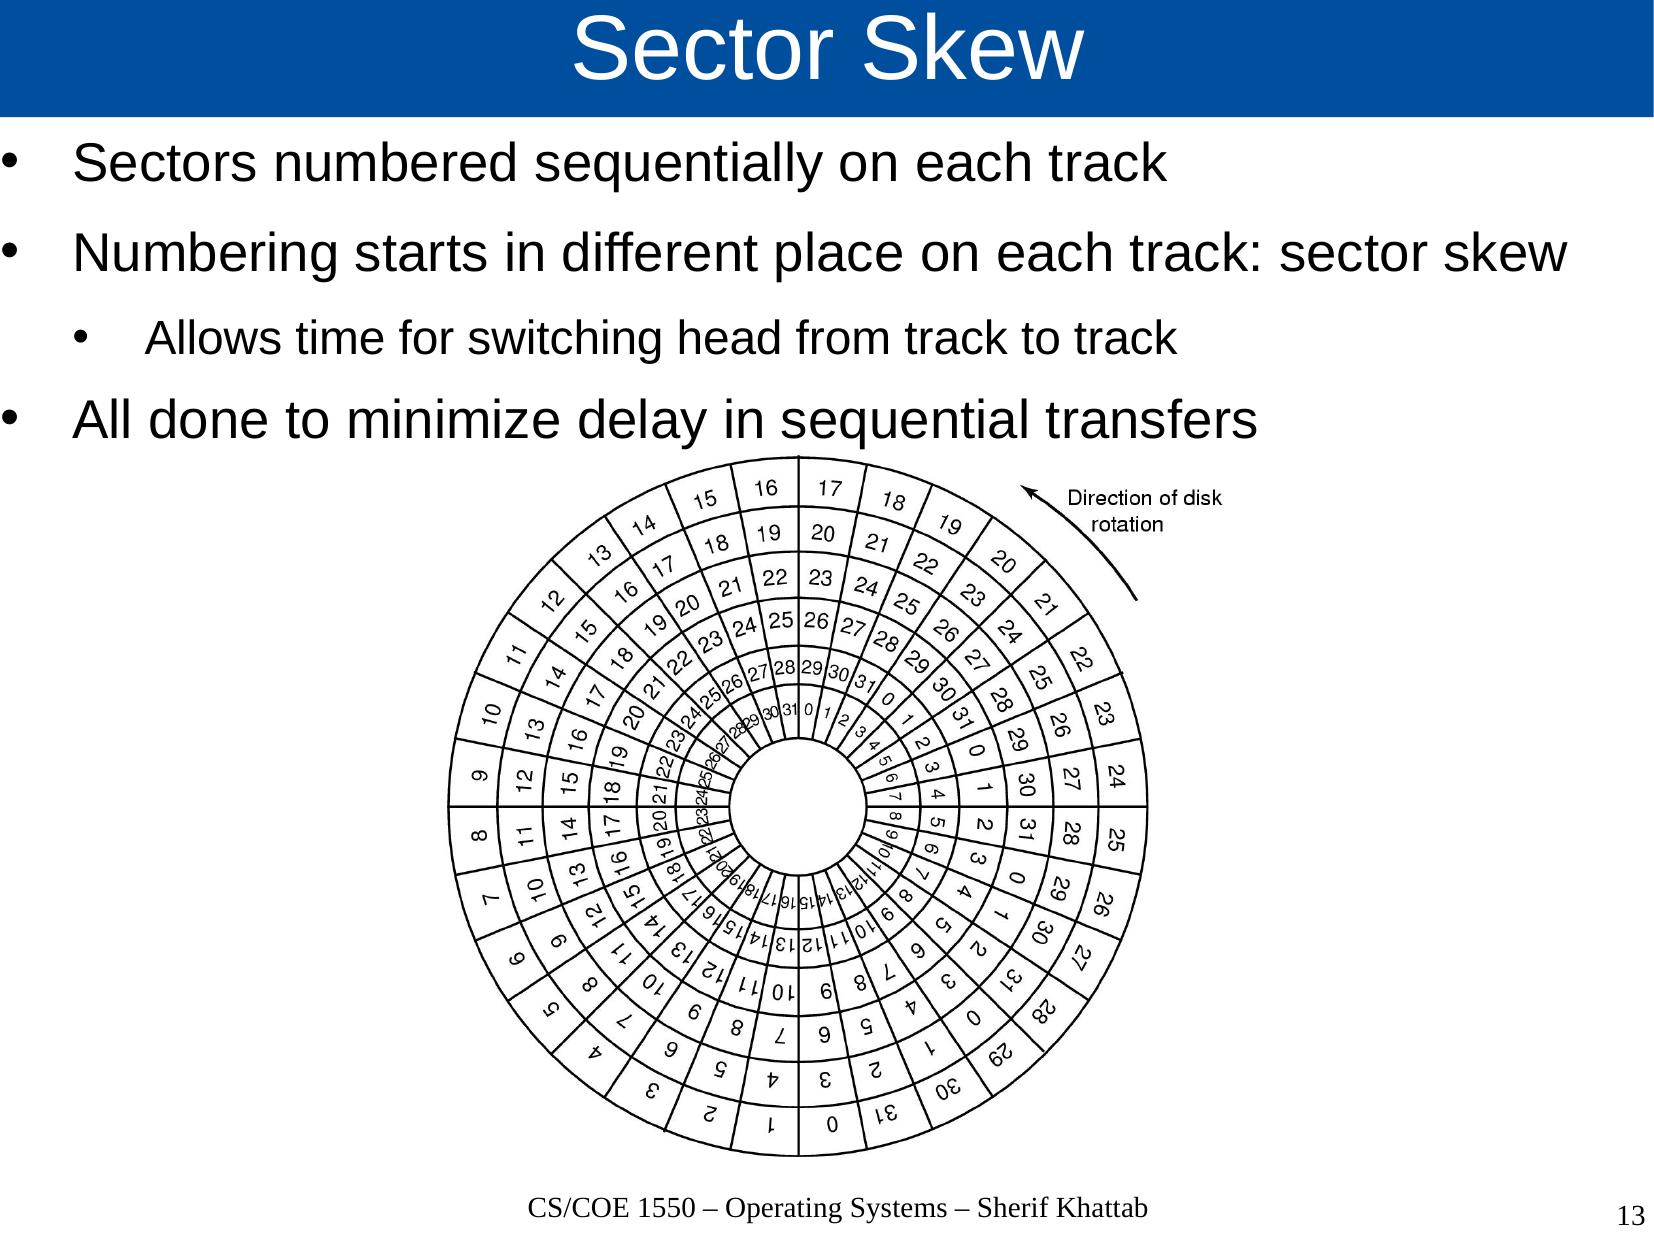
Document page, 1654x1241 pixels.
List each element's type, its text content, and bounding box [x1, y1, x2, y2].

slide_number 13 [1265, 1198, 1647, 1241]
footer CS/COE 1550 – Operating Systems – Sherif Khattab [460, 1190, 1217, 1241]
list Sectors numbered sequentially on each track Numbering starts in different place on each track: sector skew Allows time for switching head from track to track All done to minimize delay in sequential transfers [0, 127, 1654, 453]
picture [445, 452, 1232, 1157]
title Sector Skew [0, 0, 1654, 118]
